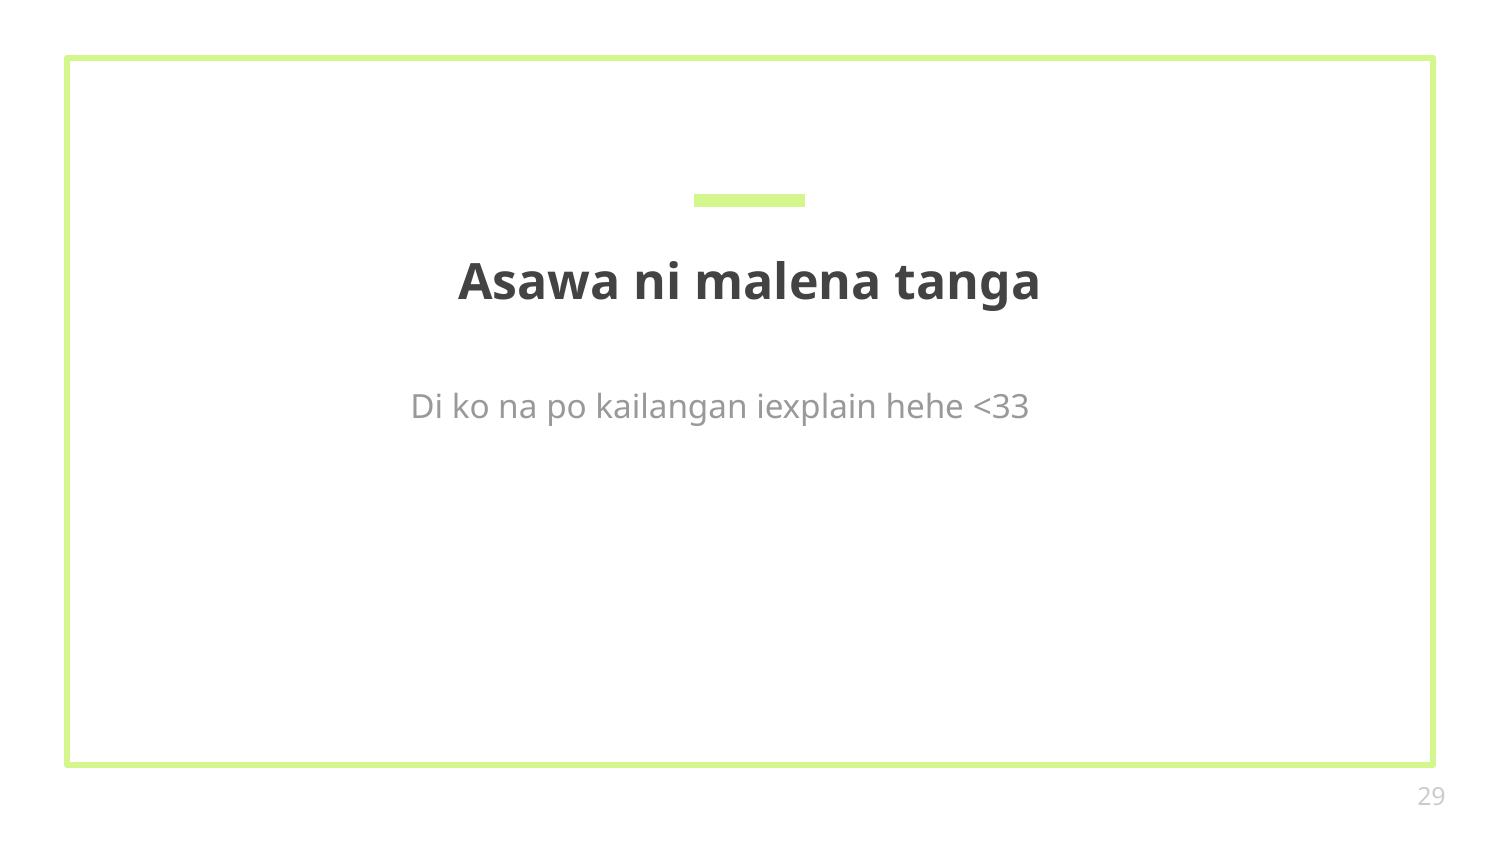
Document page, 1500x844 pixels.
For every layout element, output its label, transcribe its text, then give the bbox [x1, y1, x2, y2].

list Di ko na po kailangan iexplain hehe <33 [238, 370, 1203, 844]
slide_number 29 [1402, 764, 1493, 830]
title Asawa ni malena tanga [0, 174, 1500, 325]
